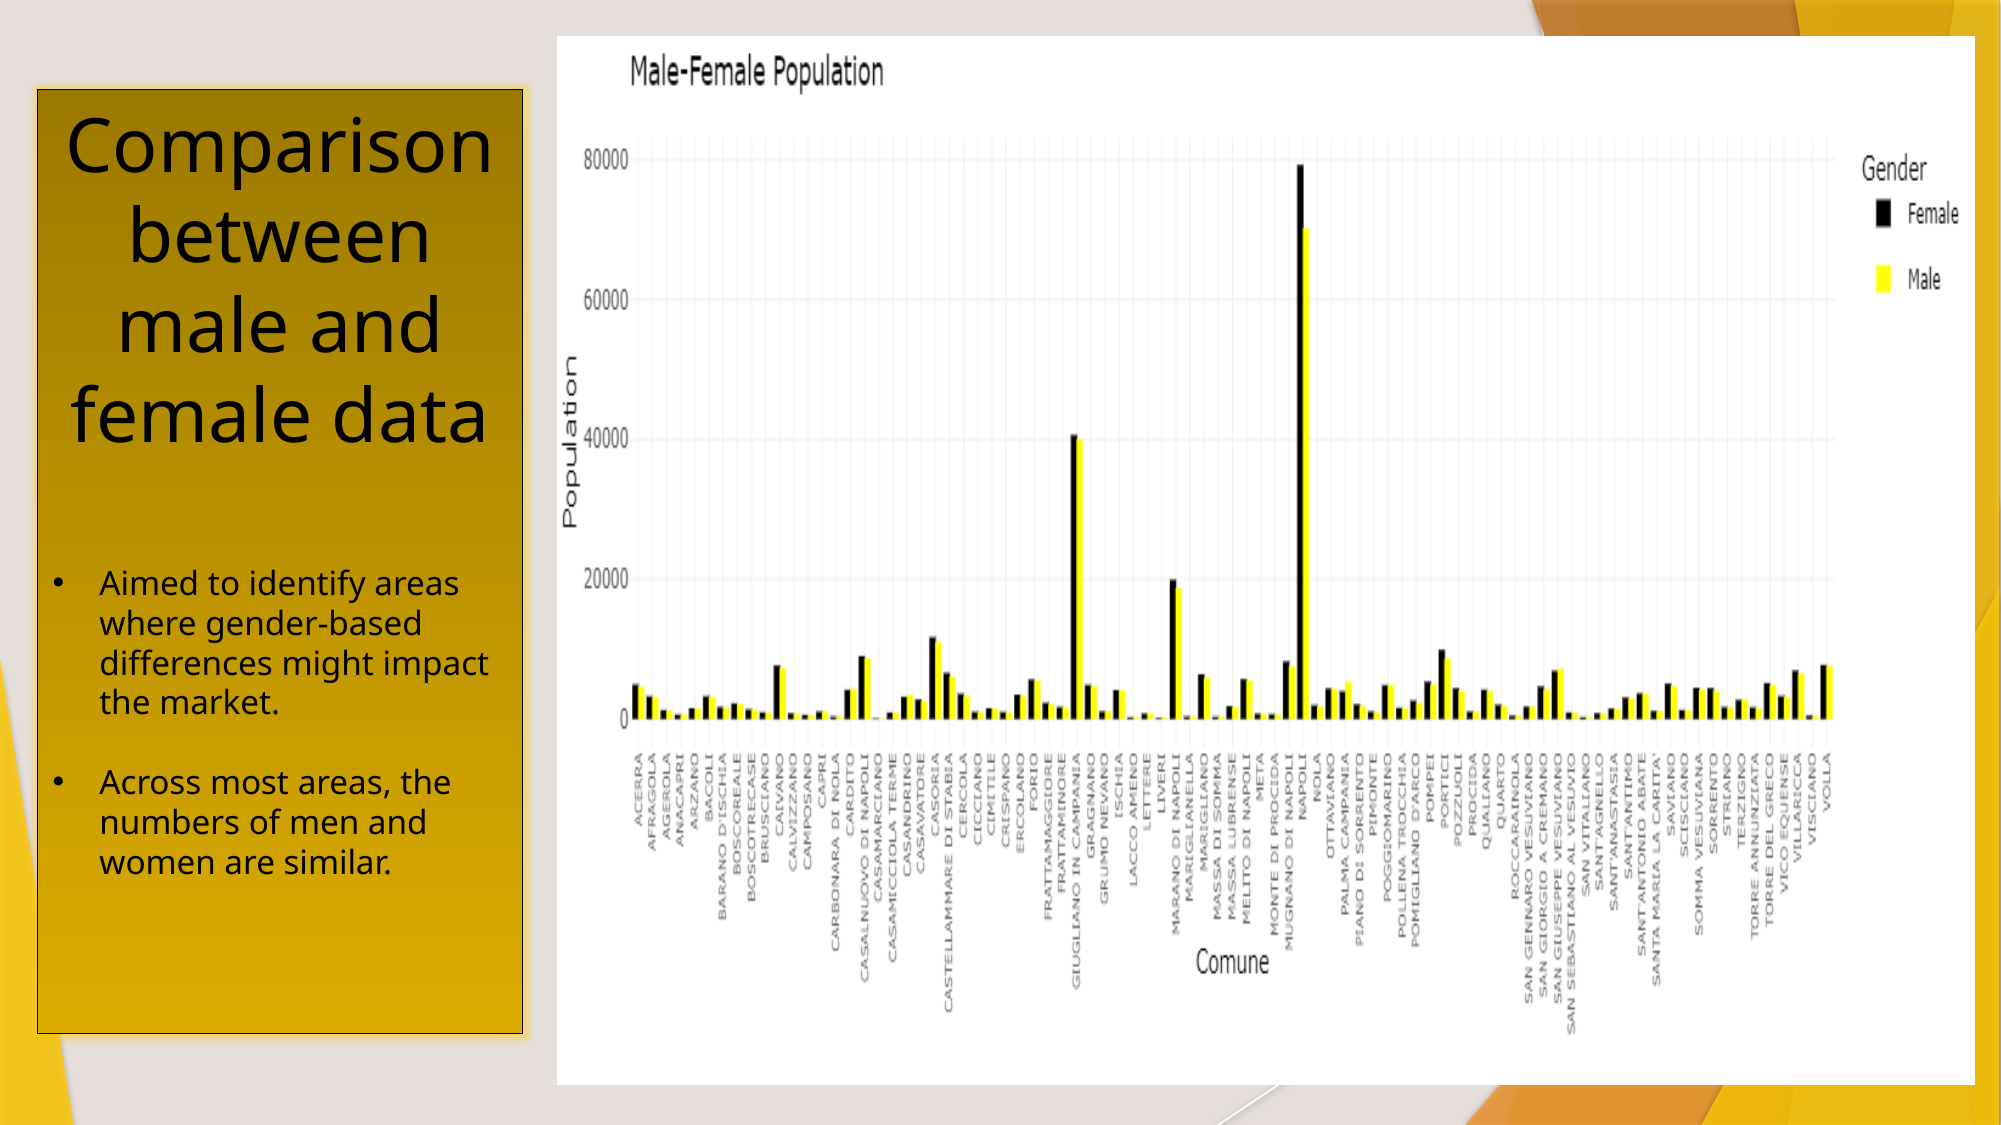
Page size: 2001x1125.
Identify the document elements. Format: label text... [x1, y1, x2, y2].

text_box Comparison between male and female data Aimed to identify areas where gender-based differences might impact the market. Across most areas, the numbers of men and women are similar. [37, 89, 523, 1034]
picture [557, 36, 1975, 1085]
